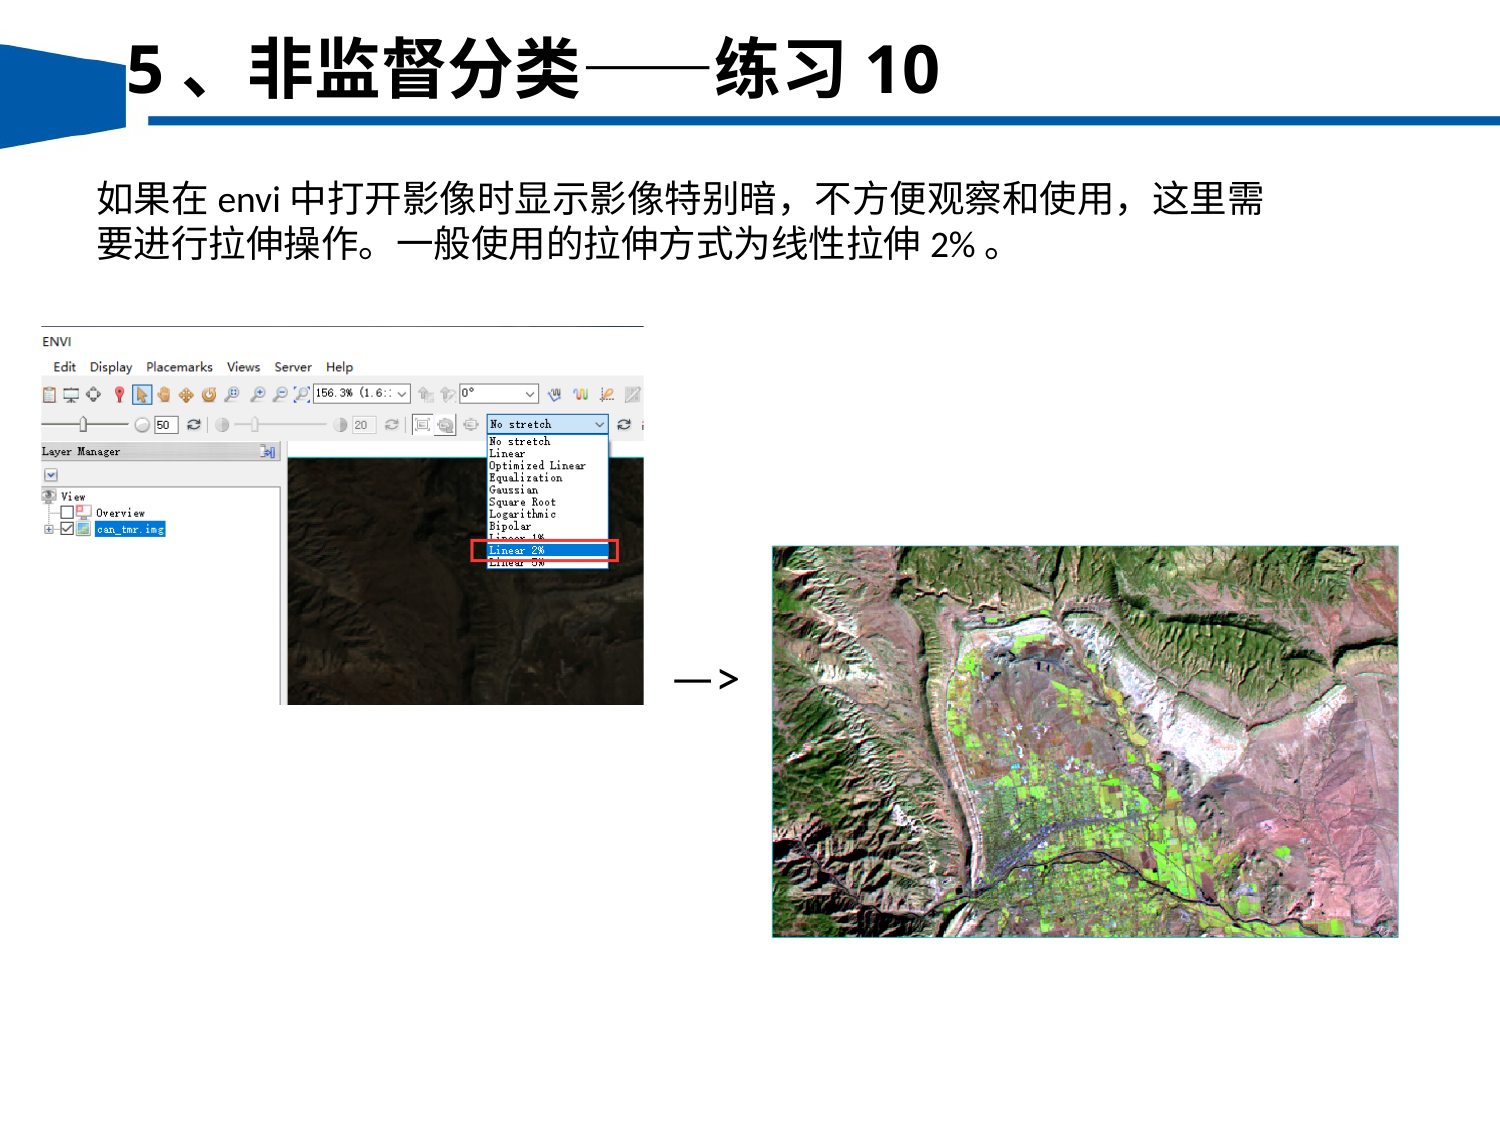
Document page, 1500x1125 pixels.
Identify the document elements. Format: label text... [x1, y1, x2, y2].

text_box 5、非监督分类——练习10 [112, 19, 1500, 115]
text_box 如果在envi中打开影像时显示影像特别暗，不方便观察和使用，这里需要进行拉伸操作。一般使用的拉伸方式为线性拉伸2%。 [81, 167, 1317, 273]
text_box —> [655, 638, 762, 714]
picture [0, 0, 1500, 1125]
